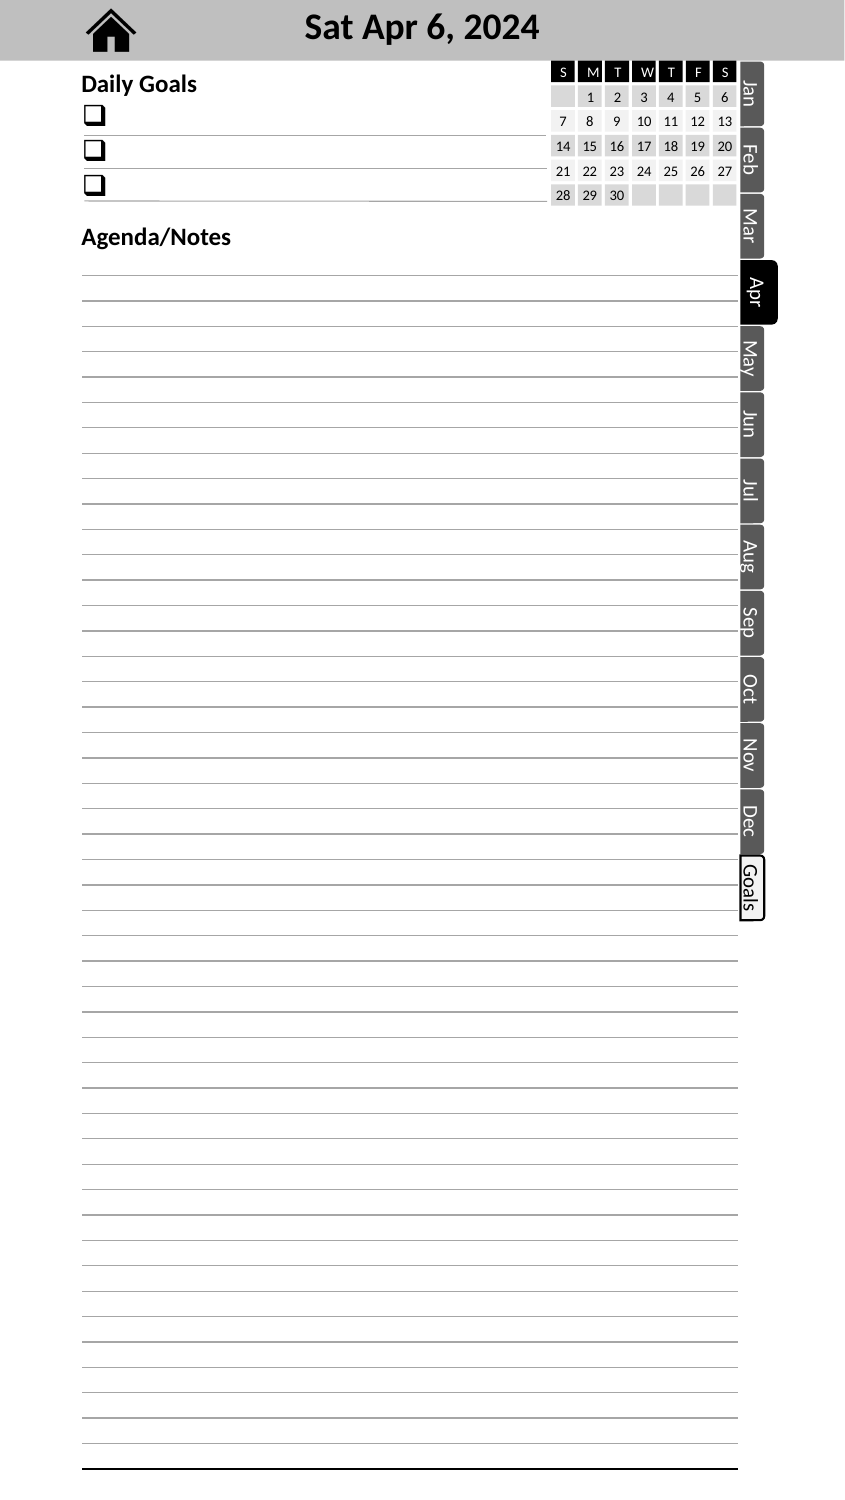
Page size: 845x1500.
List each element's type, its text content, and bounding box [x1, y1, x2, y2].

picture [82, 1, 140, 59]
list Sat Apr 6, 2024 [190, 0, 655, 61]
